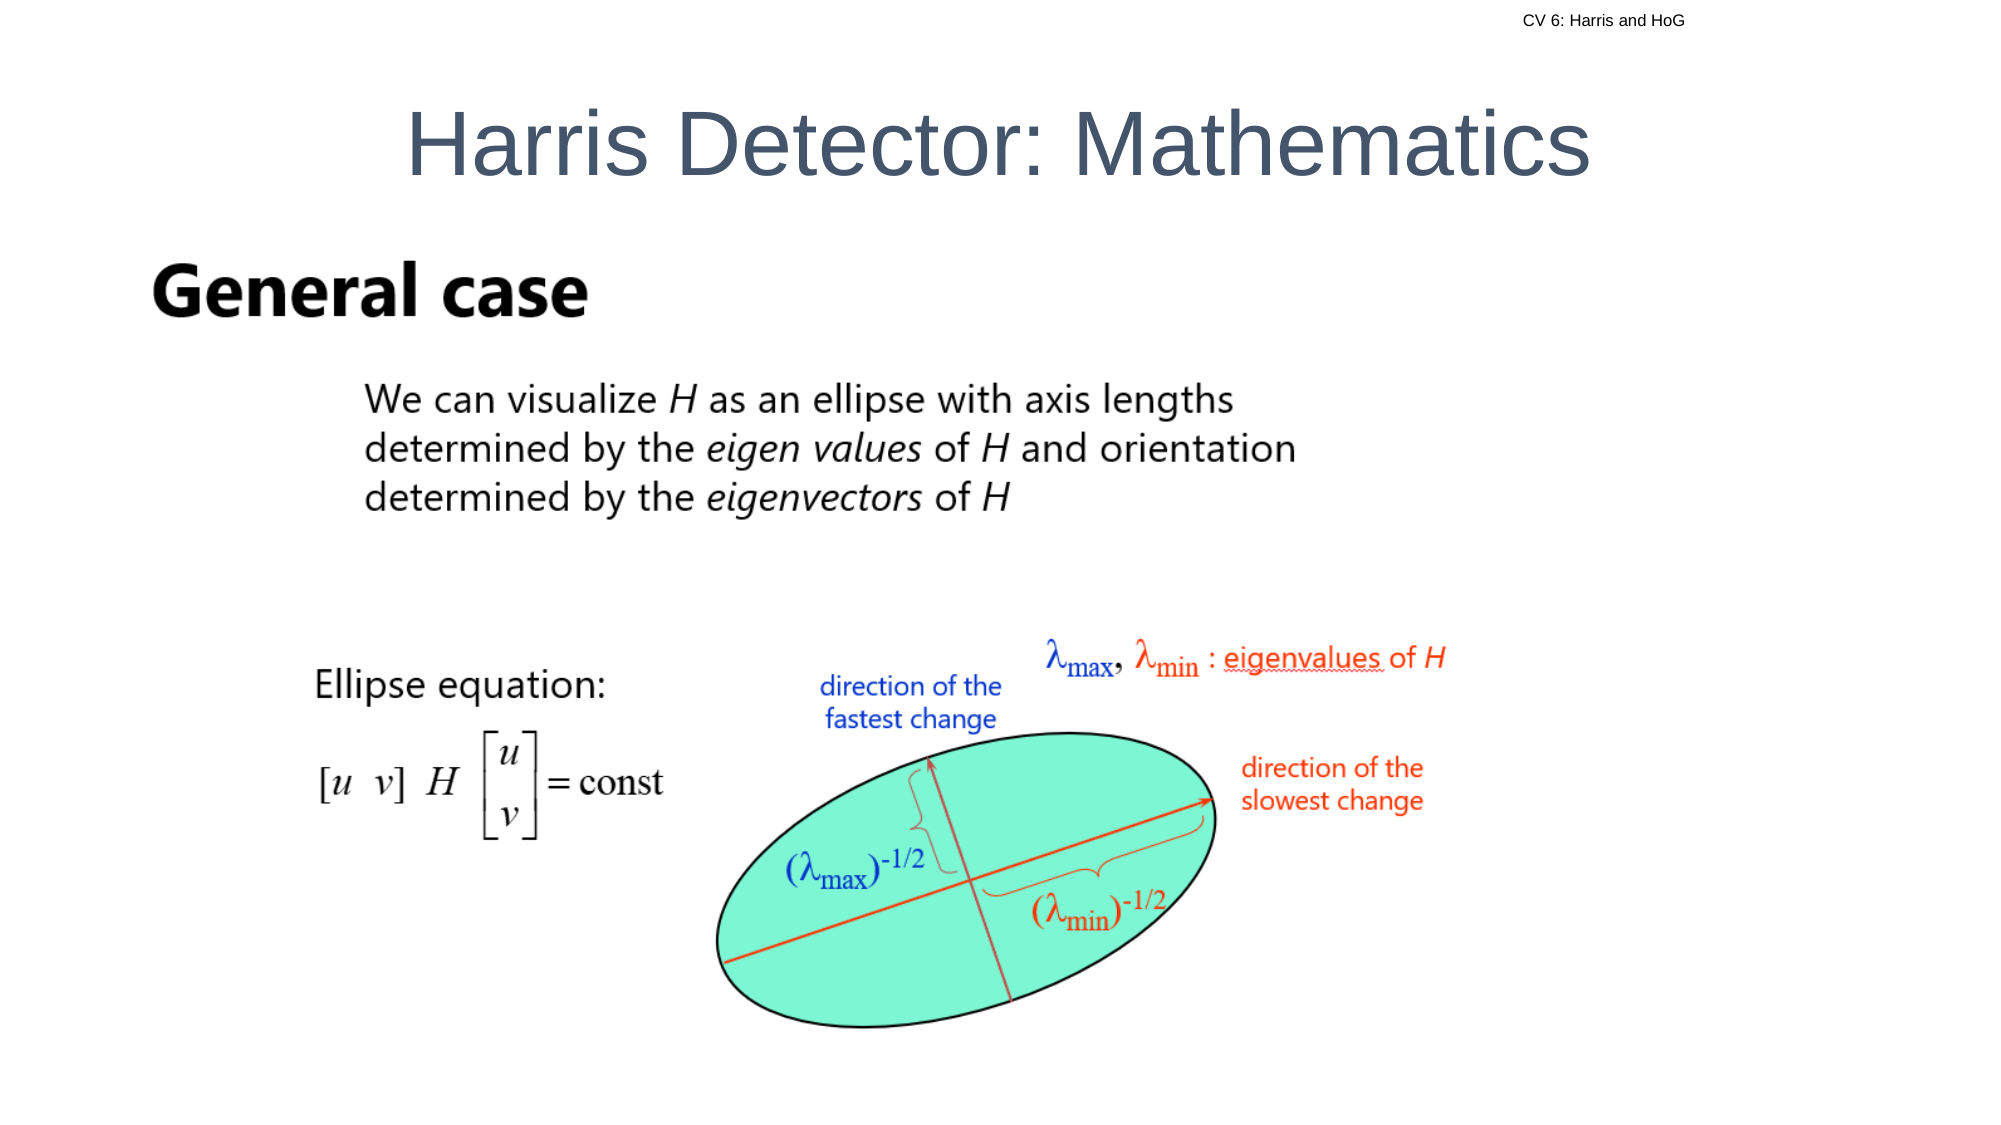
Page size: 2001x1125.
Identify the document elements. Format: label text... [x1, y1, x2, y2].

title Harris Detector: Mathematics [99, 45, 1900, 233]
picture [113, 232, 1548, 1076]
